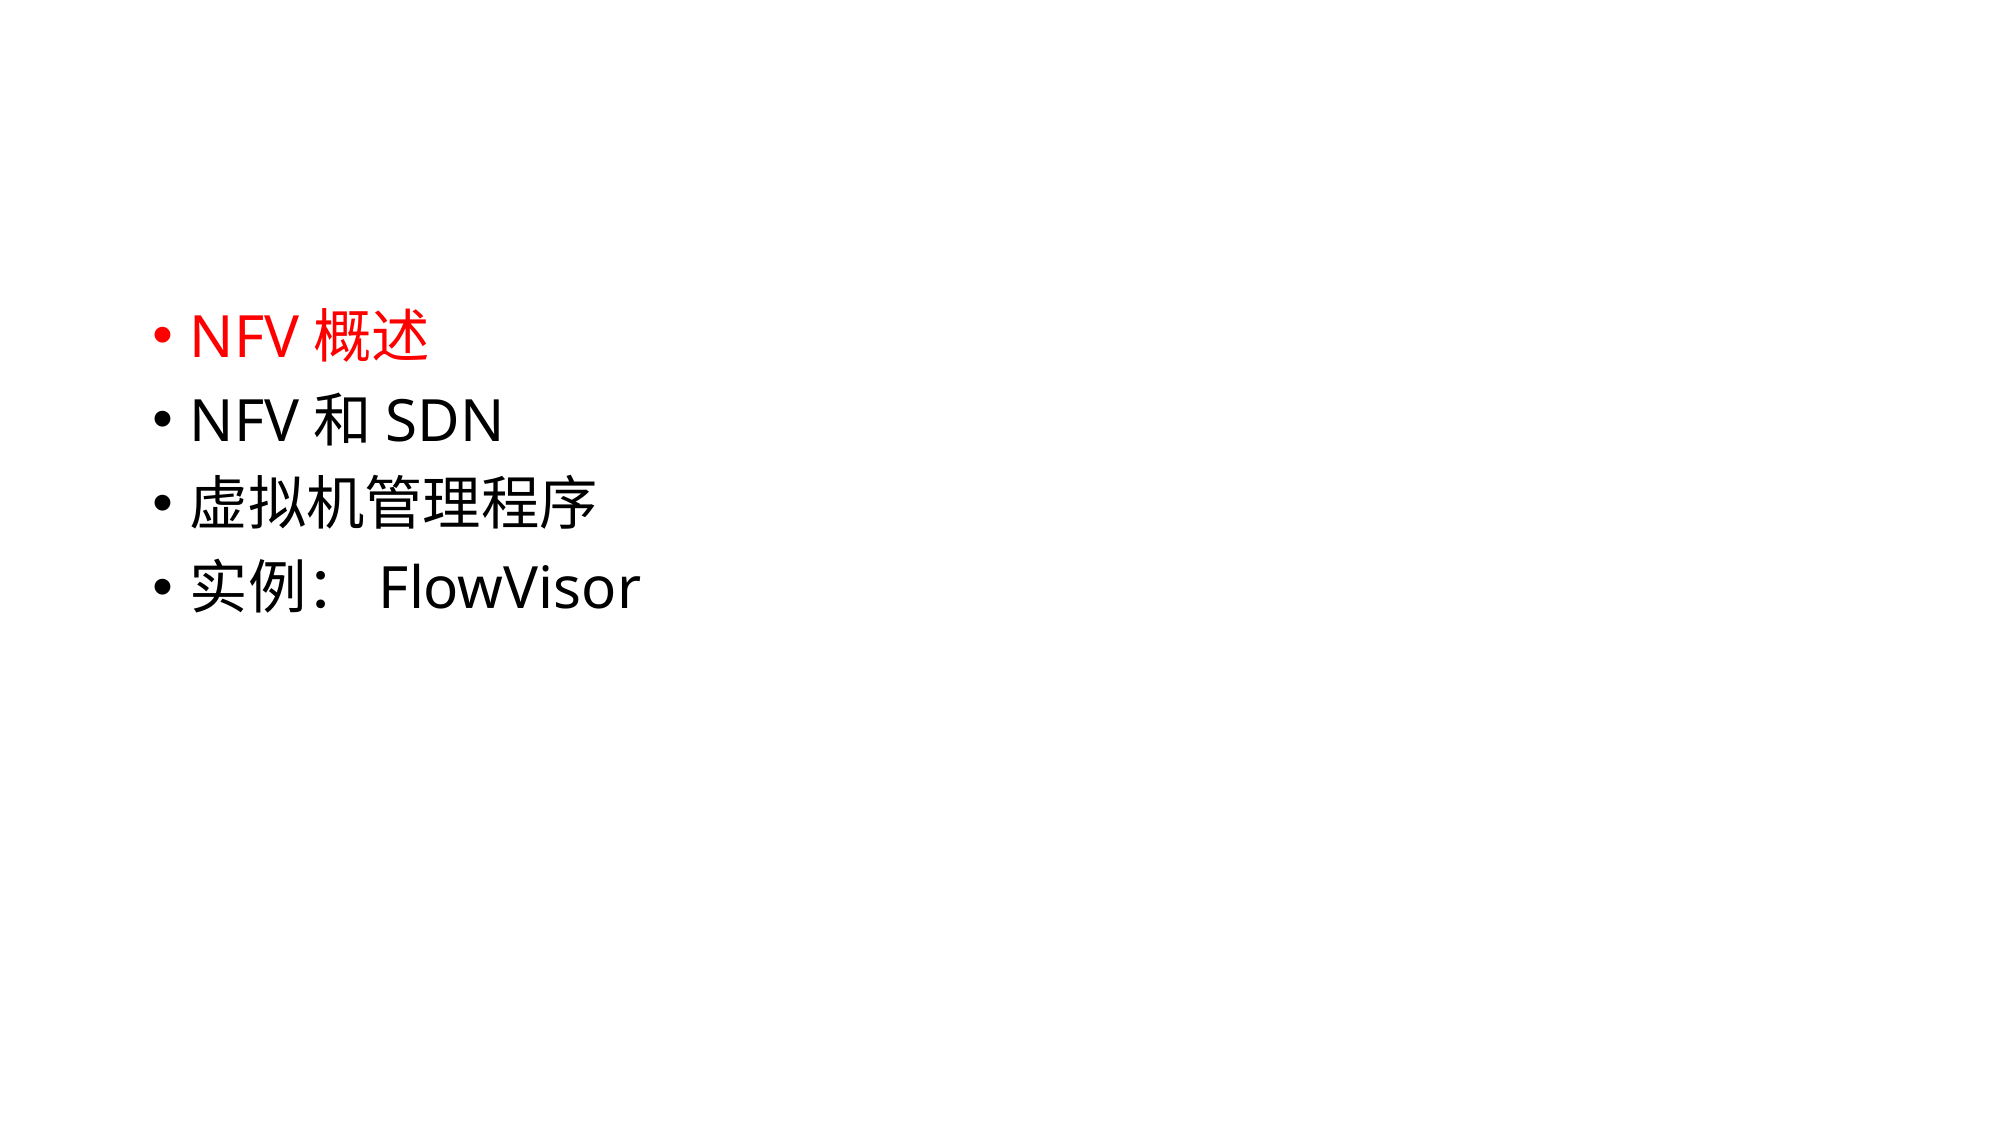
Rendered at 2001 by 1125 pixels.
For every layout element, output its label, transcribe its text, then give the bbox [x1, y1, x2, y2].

list NFV概述 NFV和SDN 虚拟机管理程序 实例：FlowVisor [137, 299, 1863, 1014]
